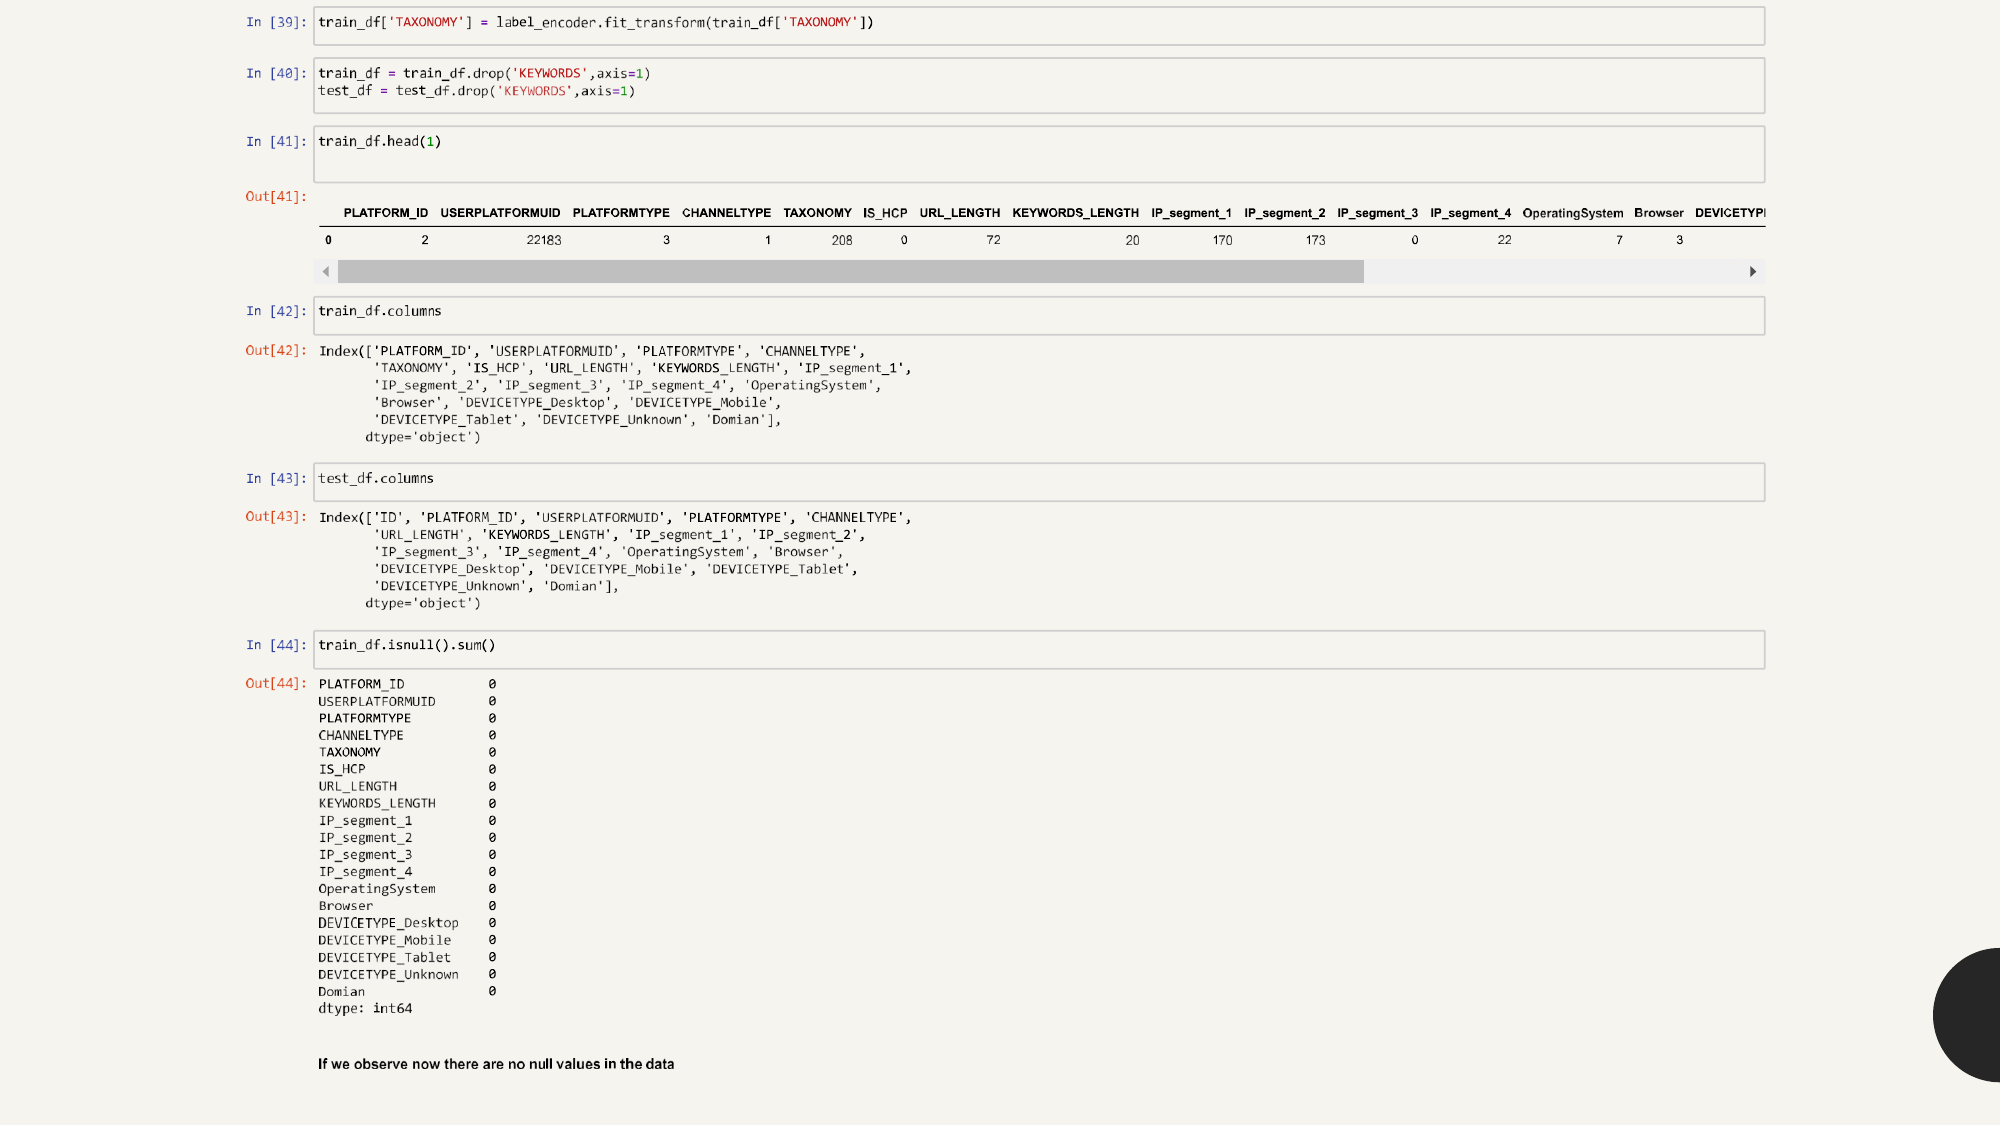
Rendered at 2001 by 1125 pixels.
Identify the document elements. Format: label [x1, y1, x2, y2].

picture [864, 208, 907, 220]
text_box [1319, 208, 1325, 217]
picture [319, 917, 458, 996]
text_box [951, 208, 958, 217]
text_box [825, 208, 852, 218]
text_box [1355, 208, 1412, 220]
text_box [1169, 208, 1226, 220]
text_box [489, 798, 496, 808]
text_box [489, 969, 496, 979]
picture [1126, 235, 1139, 245]
text_box [1013, 208, 1083, 218]
text_box [489, 883, 496, 893]
text_box [1338, 208, 1349, 217]
text_box [313, 6, 1765, 45]
text_box [318, 84, 372, 98]
text_box [764, 208, 771, 217]
text_box [489, 917, 496, 928]
text_box [920, 208, 928, 218]
picture [646, 1058, 674, 1069]
text_box [489, 901, 496, 911]
text_box [797, 17, 851, 27]
text_box [1676, 235, 1683, 245]
text_box [734, 208, 741, 217]
text_box [489, 764, 496, 774]
text_box [319, 730, 403, 740]
text_box [1226, 208, 1231, 217]
text_box [351, 713, 365, 723]
text_box [326, 747, 381, 757]
text_box [1412, 208, 1418, 218]
text_box [717, 208, 725, 217]
picture [1523, 208, 1623, 220]
text_box [497, 208, 539, 218]
text_box [318, 305, 441, 319]
text_box [255, 475, 261, 483]
text_box [366, 512, 856, 610]
text_box [374, 1002, 412, 1013]
picture [987, 235, 1000, 245]
text_box [682, 208, 716, 218]
text_box [489, 781, 496, 791]
text_box [489, 747, 496, 757]
text_box [596, 208, 603, 217]
text_box [396, 17, 403, 27]
text_box [314, 126, 1765, 183]
text_box [540, 208, 548, 218]
text_box [604, 208, 670, 218]
text_box [856, 512, 902, 522]
text_box [1448, 210, 1469, 220]
text_box [271, 67, 298, 81]
text_box [860, 16, 865, 30]
picture [426, 67, 565, 98]
text_box [325, 235, 332, 245]
text_box [458, 208, 465, 217]
text_box [320, 345, 366, 359]
text_box [1470, 208, 1505, 220]
text_box [489, 849, 496, 859]
text_box [314, 463, 1765, 502]
text_box [1098, 208, 1105, 217]
text_box [318, 472, 434, 486]
text_box [1284, 208, 1319, 220]
text_box [338, 258, 1766, 285]
text_box [271, 472, 298, 486]
text_box [549, 208, 560, 217]
text_box [489, 679, 496, 689]
text_box [318, 16, 387, 30]
text_box [489, 730, 496, 740]
text_box [740, 208, 763, 217]
text_box [328, 713, 343, 723]
text_box [1262, 210, 1283, 220]
text_box [367, 208, 409, 218]
text_box [314, 57, 1765, 114]
picture [556, 1058, 600, 1069]
text_box [1106, 208, 1139, 218]
text_box [868, 16, 873, 30]
text_box [1152, 208, 1163, 217]
text_box [489, 832, 496, 842]
text_box [318, 135, 440, 149]
text_box [271, 305, 298, 319]
text_box [527, 235, 561, 245]
text_box [489, 934, 496, 945]
picture [319, 764, 435, 911]
text_box [1412, 235, 1418, 245]
text_box [319, 1002, 363, 1016]
text_box [929, 208, 944, 217]
text_box [489, 952, 496, 962]
text_box [789, 208, 824, 218]
text_box [1090, 208, 1097, 217]
text_box [497, 16, 780, 30]
text_box [246, 510, 298, 524]
text_box [366, 345, 910, 444]
text_box [573, 208, 597, 217]
text_box [466, 208, 498, 217]
text_box [271, 135, 298, 149]
text_box [452, 639, 495, 653]
text_box [489, 815, 496, 825]
text_box [403, 17, 458, 27]
text_box [320, 511, 372, 525]
text_box [318, 639, 448, 653]
text_box [967, 208, 1000, 218]
picture [620, 1058, 642, 1069]
text_box [1504, 208, 1512, 217]
text_box [319, 1058, 552, 1069]
picture [1498, 235, 1511, 245]
text_box [489, 866, 496, 877]
text_box [403, 67, 426, 78]
text_box [271, 16, 298, 30]
text_box [489, 696, 496, 706]
text_box [395, 85, 426, 95]
text_box [313, 258, 338, 285]
text_box [1431, 208, 1442, 217]
text_box [441, 208, 457, 218]
text_box [766, 235, 770, 245]
text_box [246, 344, 298, 358]
text_box [1245, 208, 1256, 217]
text_box [246, 191, 298, 204]
text_box [1617, 235, 1623, 245]
text_box [422, 235, 428, 245]
text_box [255, 138, 261, 146]
text_box [420, 208, 428, 217]
text_box [489, 713, 496, 723]
text_box [314, 296, 1765, 335]
text_box [246, 677, 298, 691]
text_box [318, 67, 380, 81]
text_box [609, 1060, 616, 1069]
text_box [1213, 235, 1232, 245]
picture [568, 67, 649, 98]
text_box [271, 639, 298, 653]
text_box [366, 713, 403, 723]
text_box [1696, 208, 1763, 218]
picture [1635, 208, 1684, 218]
text_box [314, 630, 1765, 669]
text_box [1306, 235, 1325, 245]
text_box [726, 208, 733, 217]
picture [319, 679, 435, 706]
text_box [344, 208, 368, 217]
picture [832, 235, 852, 245]
text_box [489, 986, 496, 996]
text_box [959, 208, 966, 217]
